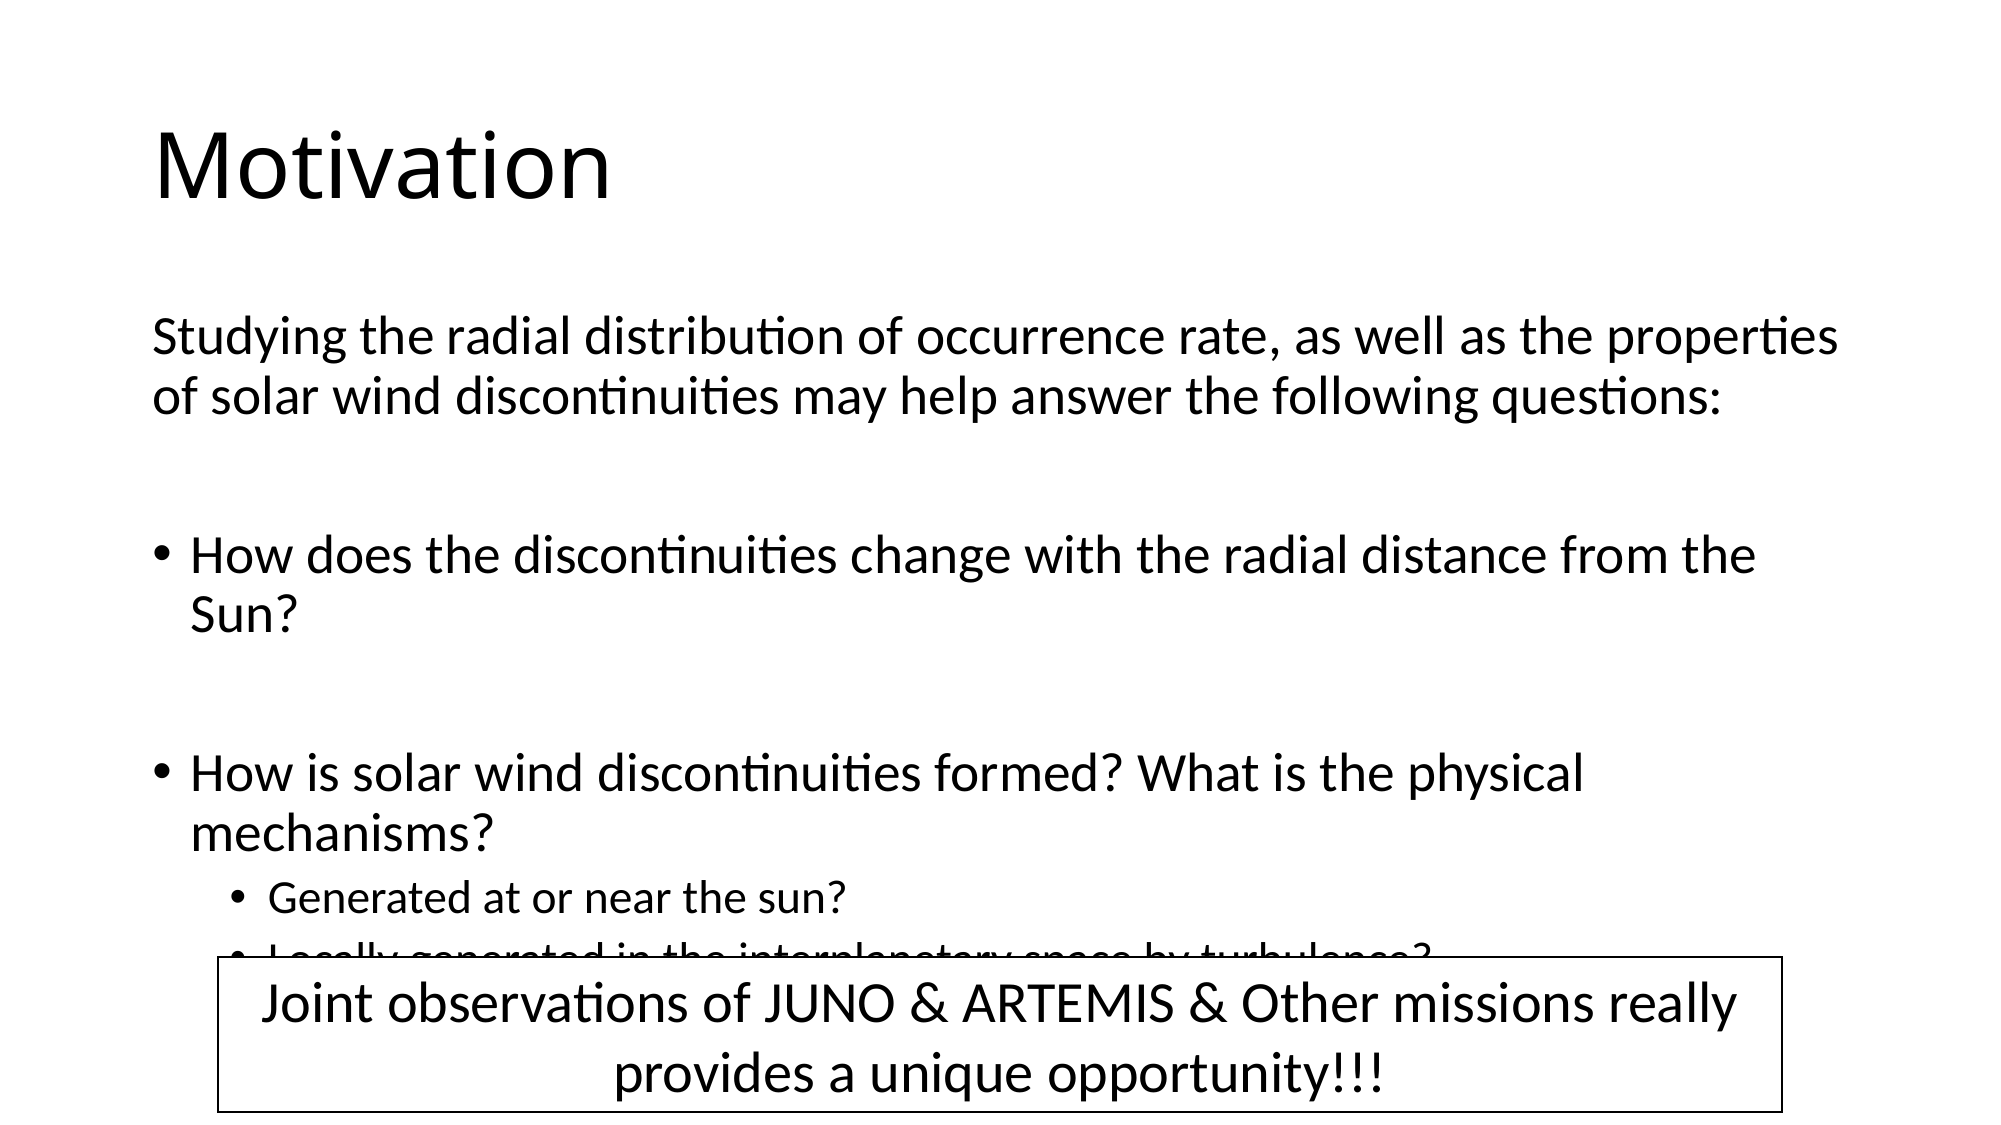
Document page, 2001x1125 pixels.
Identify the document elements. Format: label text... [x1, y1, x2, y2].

text_box Joint observations of JUNO & ARTEMIS & Other missions really provides a unique opportunity!!! [217, 956, 1783, 1113]
list Studying the radial distribution of occurrence rate, as well as the properties of solar wind discontinuities may help answer the following questions: How does the discontinuities change with the radial distance from the Sun? How is solar wind discontinuities formed? What is the physical mechanisms? Generated at or near the sun? Locally generated in the interplanetary space by turbulence? [137, 299, 1863, 1014]
title Motivation [137, 59, 1863, 278]
